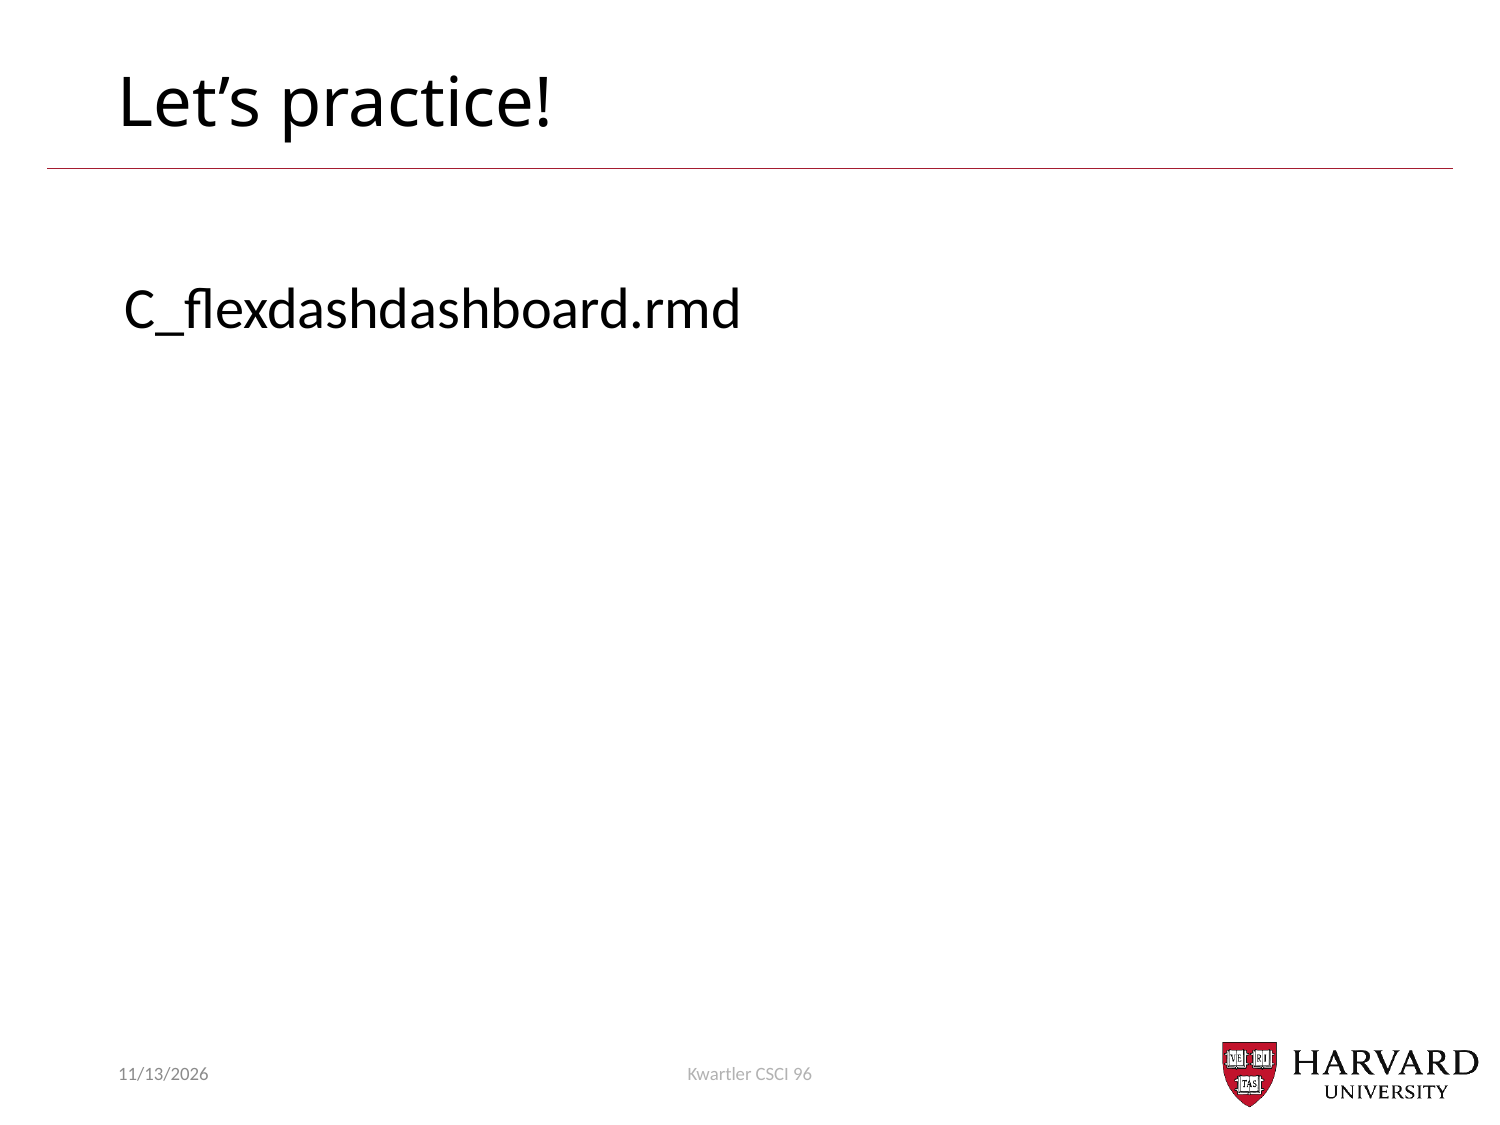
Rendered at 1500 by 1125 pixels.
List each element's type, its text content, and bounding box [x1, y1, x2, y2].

text_box C_flexdashdashboard.rmd [109, 262, 757, 348]
picture [1200, 1024, 1500, 1125]
title Let’s practice! [103, 59, 1397, 157]
footer Kwartler CSCI 96 [496, 1042, 1004, 1103]
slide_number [103, 1042, 441, 1103]
